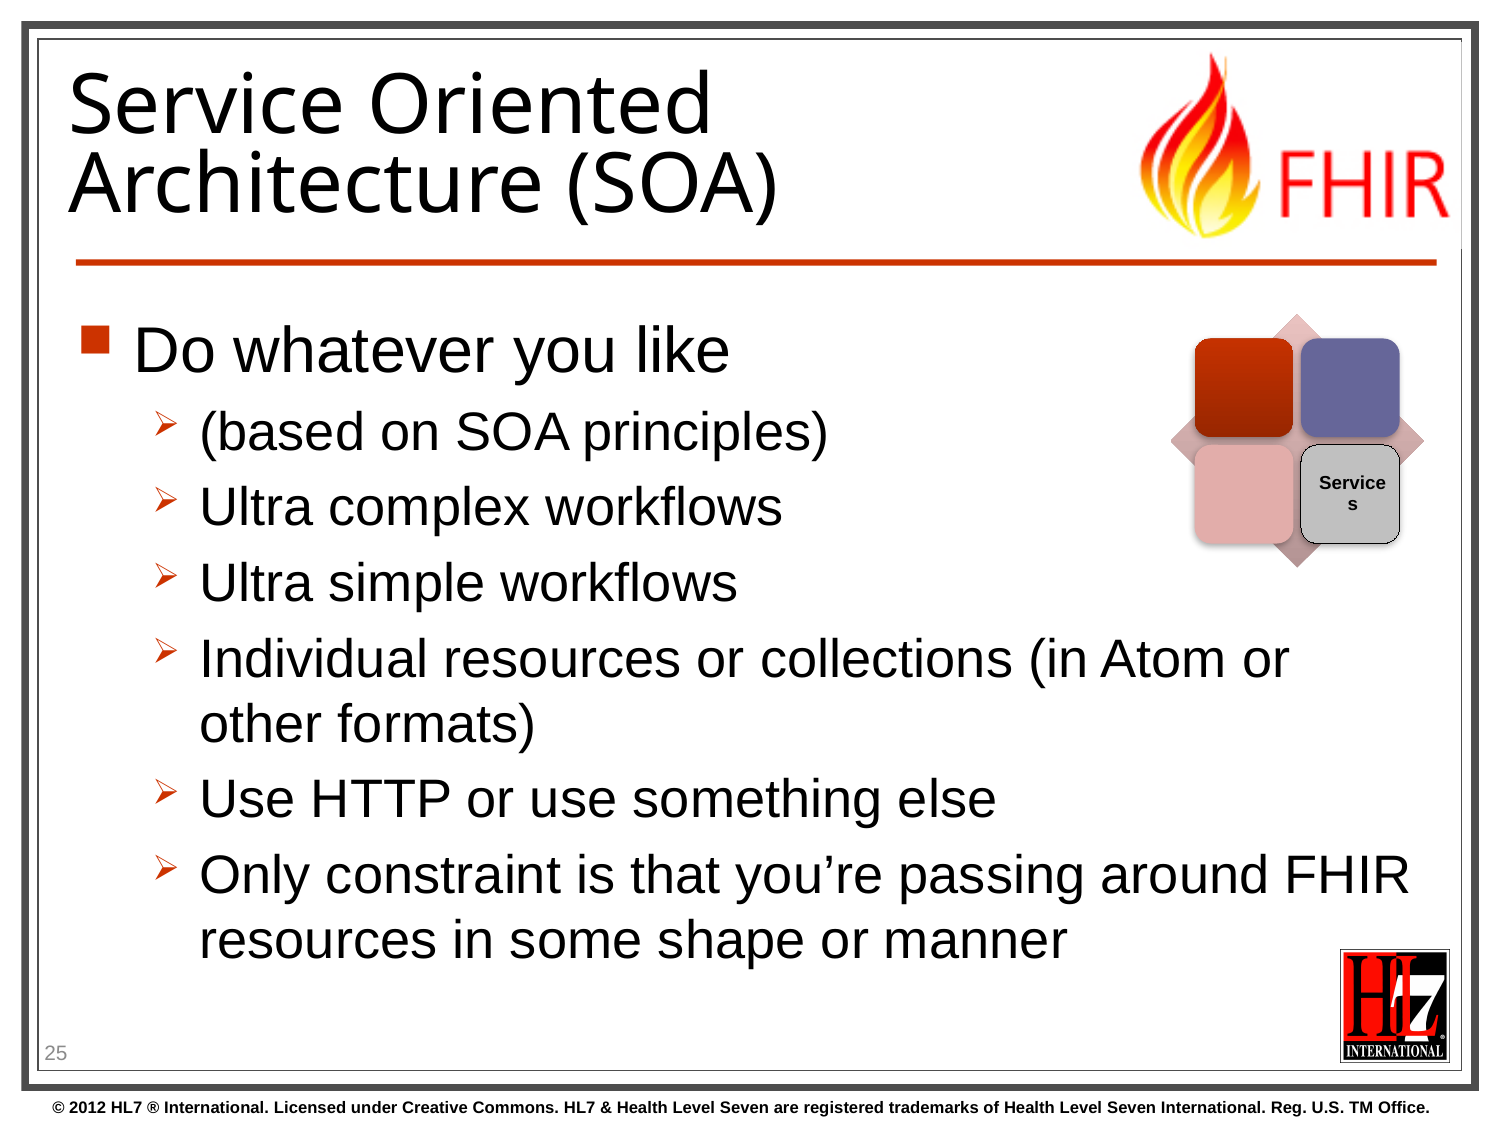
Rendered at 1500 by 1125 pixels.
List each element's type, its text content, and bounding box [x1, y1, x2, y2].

picture [1340, 949, 1450, 1063]
title Service Oriented Architecture (SOA) [53, 54, 1128, 244]
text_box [1151, 314, 1444, 568]
picture [1128, 42, 1462, 249]
slide_number 25 [29, 1034, 148, 1071]
list Do whatever you like (based on SOA principles) Ultra complex workflows Ultra simple workflows Individual resources or collections (in Atom or other formats) Use HTTP or use something else Only constraint is that you’re passing around FHIR resources in some shape or manner [62, 299, 1438, 1035]
